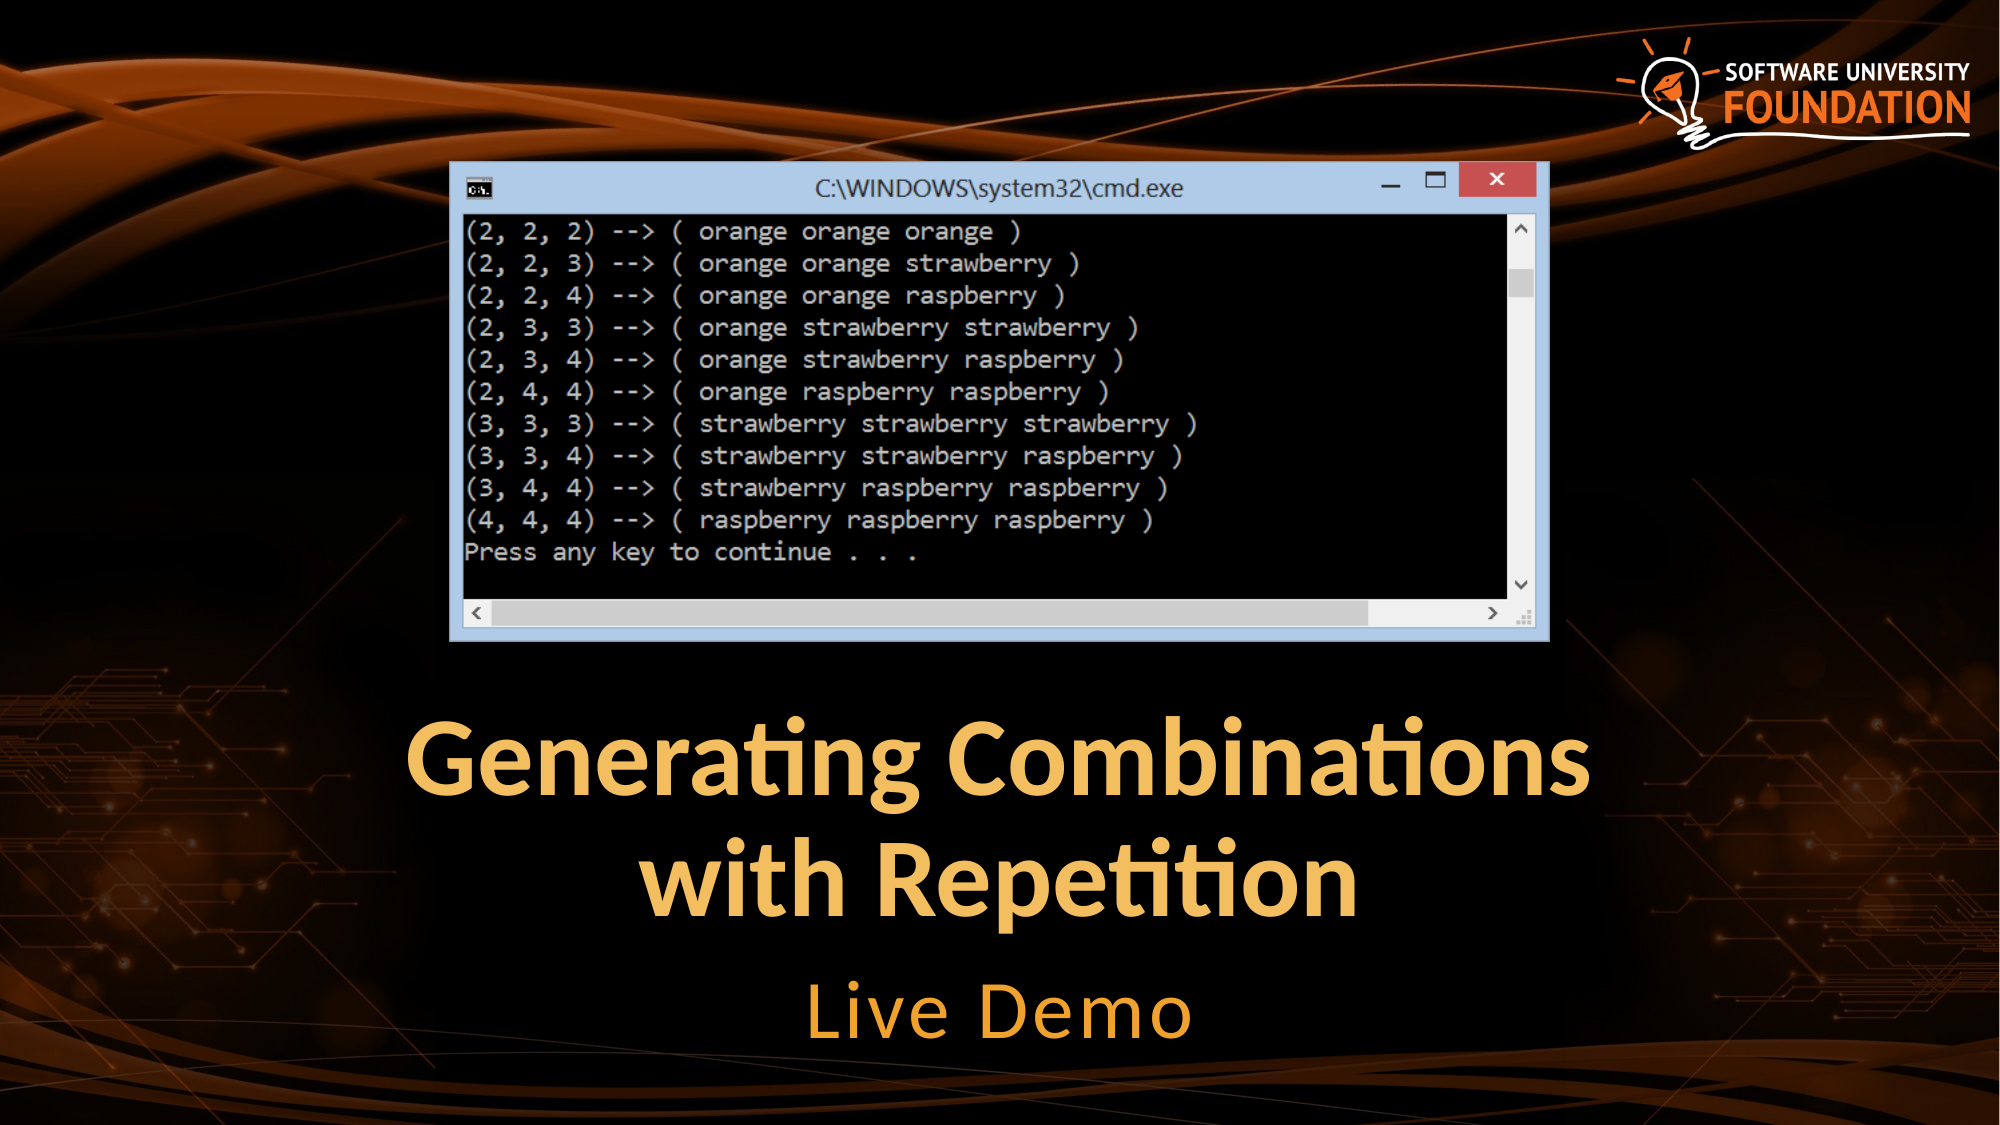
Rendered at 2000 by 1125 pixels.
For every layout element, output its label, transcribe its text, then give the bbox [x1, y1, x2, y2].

picture [0, 0, 2000, 1125]
subtitle Live Demo [149, 944, 1850, 1062]
title Generating Combinations with Repetition [149, 689, 1850, 944]
